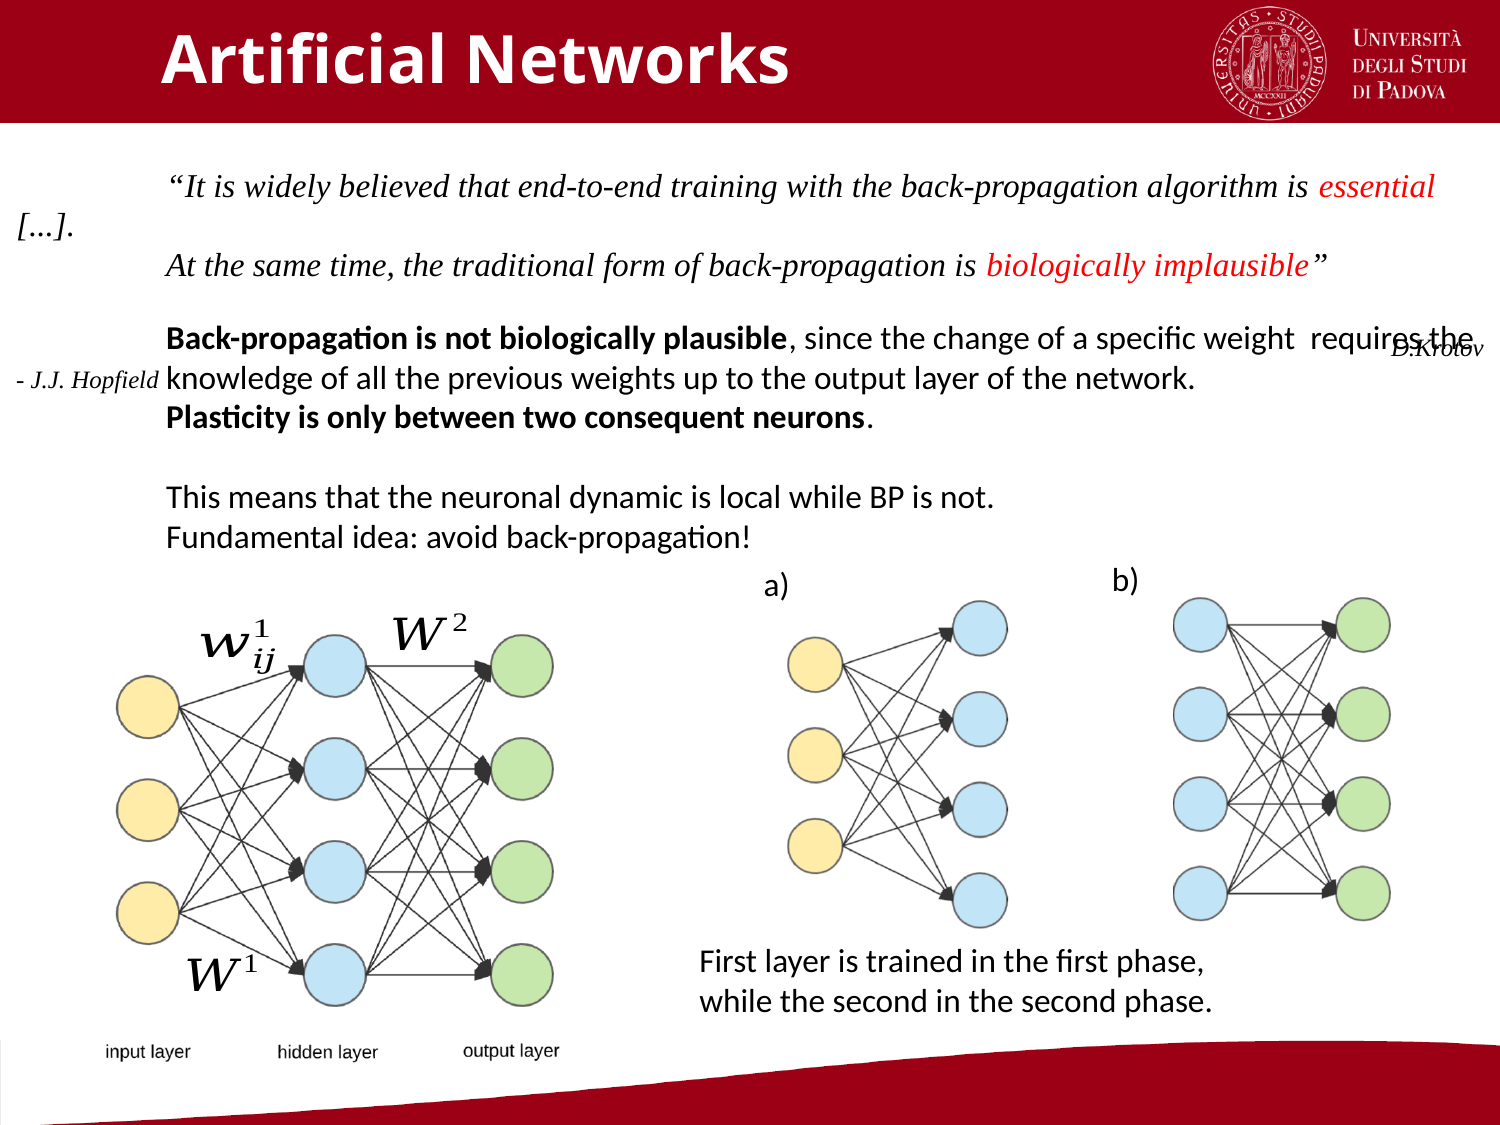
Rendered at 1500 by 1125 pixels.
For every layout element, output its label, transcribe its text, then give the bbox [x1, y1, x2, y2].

picture [0, 0, 1500, 123]
picture [0, 627, 1500, 1125]
text_box First layer is trained in the first phase, while the second in the second phase. [684, 932, 1229, 1027]
text_box “It is widely believed that end-to-end training with the back-propagation algorithm is essential [...]. At the same time, the traditional form of back-propagation is biologically implausible” D.Krotov - J.J. Hopfield [1, 123, 1500, 401]
text_box b) [1097, 550, 1155, 606]
text_box a) [748, 556, 805, 611]
picture [766, 594, 1009, 938]
picture [1172, 591, 1397, 951]
